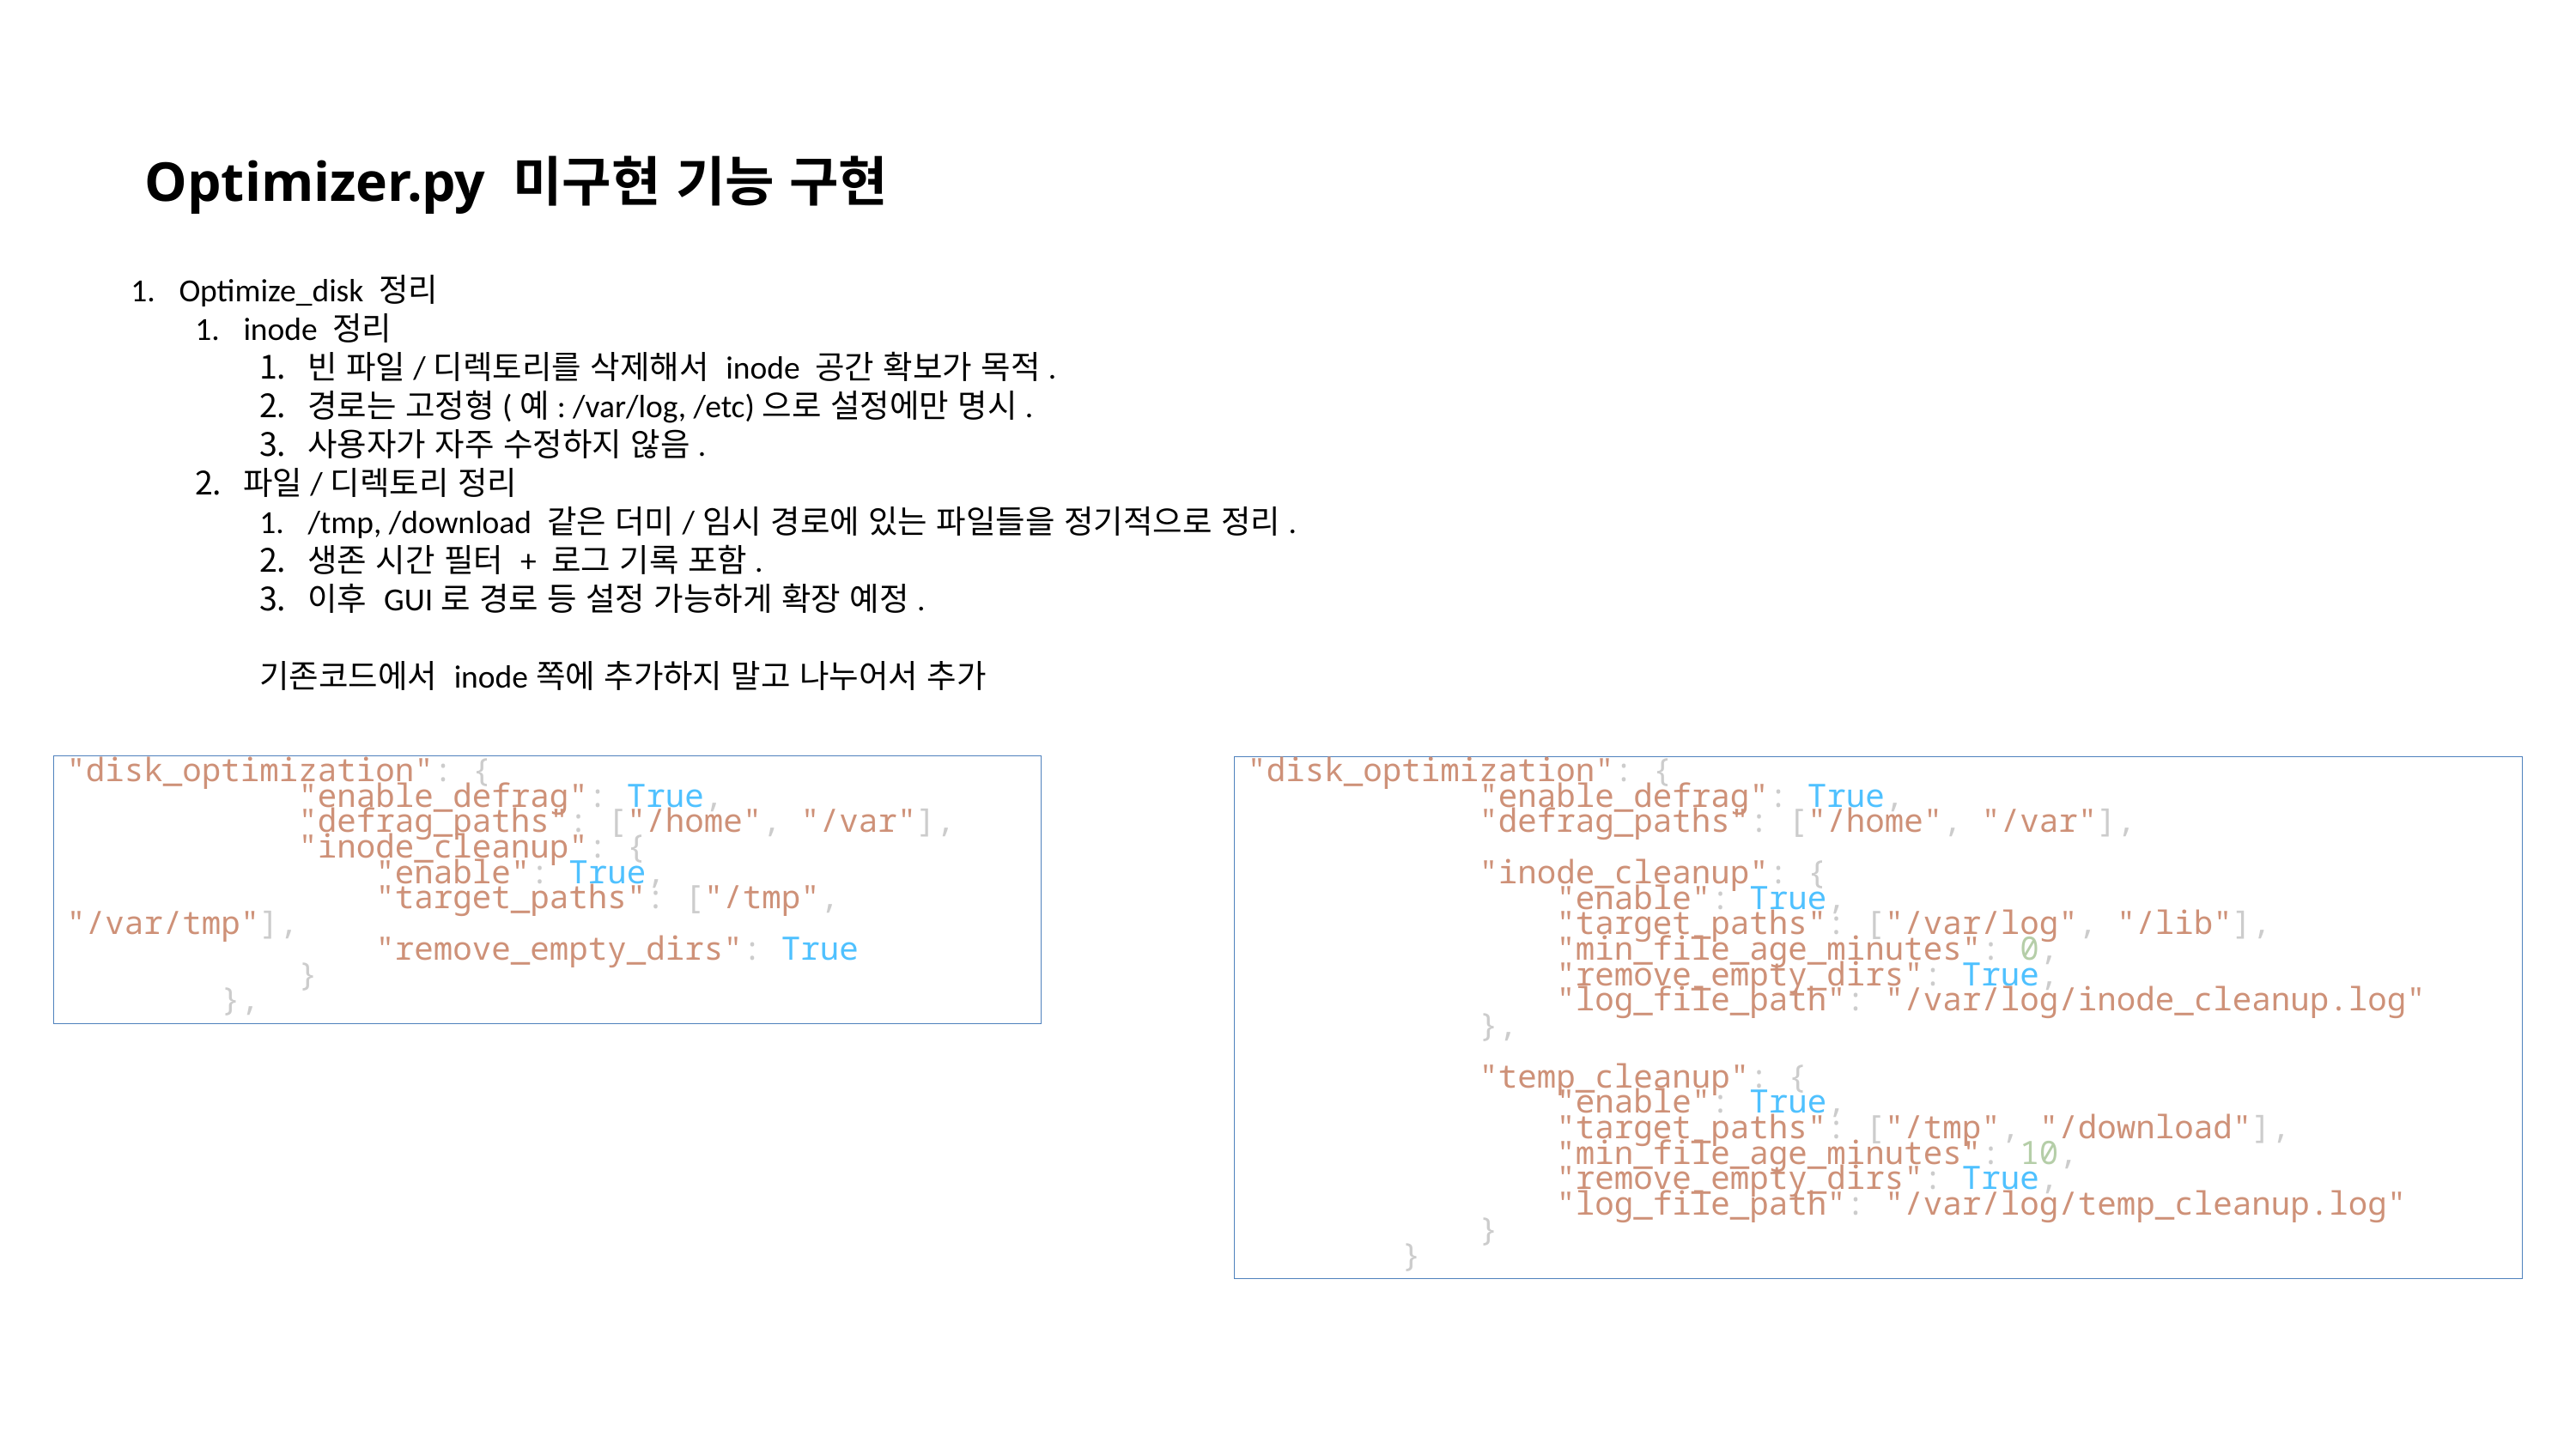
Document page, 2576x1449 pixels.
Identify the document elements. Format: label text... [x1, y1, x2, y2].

text_box "disk_optimization": { "enable_defrag": True, "defrag_paths": ["/home", "/var"], "inode_cleanup": { "enable": True, "target_paths": ["/tmp", "/var/tmp"], "remove_empty_dirs": True } }, [53, 755, 1042, 1024]
text_box "disk_optimization": { "enable_defrag": True, "defrag_paths": ["/home", "/var"], "inode_cleanup": { "enable": True, "target_paths": ["/var/log", "/lib"], "min_file_age_minutes": 0, "remove_empty_dirs": True, "log_file_path": "/var/log/inode_cleanup.log" }, "temp_cleanup": { "enable": True, "target_paths": ["/tmp", "/download"], "min_file_age_minutes": 10, "remove_empty_dirs": True, "log_file_path": "/var/log/temp_cleanup.log" } } [1234, 756, 2523, 1279]
text_box Optimize_disk 정리 inode 정리 빈 파일/디렉토리를 삭제해서 inode 공간 확보가 목적. 경로는 고정형(예: /var/log, /etc)으로 설정에만 명시. 사용자가 자주 수정하지 않음. 파일/디렉토리 정리 /tmp, /download 같은 더미/임시 경로에 있는 파일들을 정기적으로 정리. 생존 시간 필터 + 로그 기록 포함. 이후 GUI로 경로 등 설정 가능하게 확장 예정. 기존코드에서 inode쪽에 추가하지 말고 나누어서 추가 [118, 263, 2394, 700]
text_box Optimizer.py 미구현 기능 구현 [144, 136, 1438, 212]
